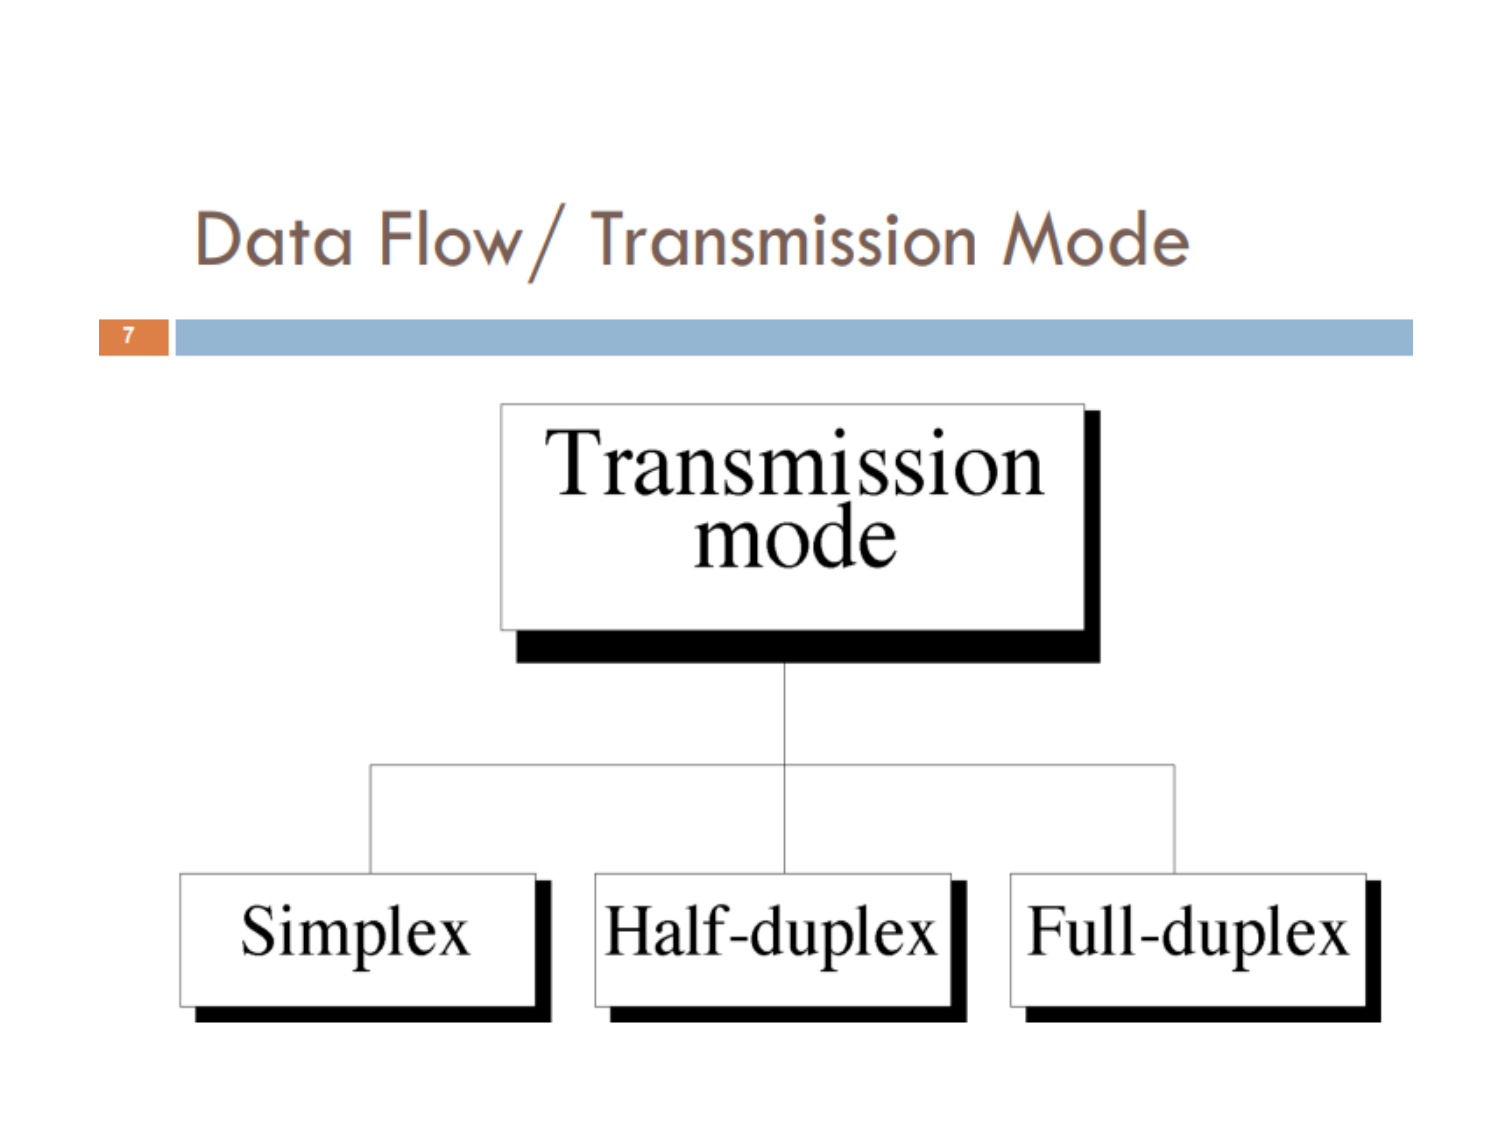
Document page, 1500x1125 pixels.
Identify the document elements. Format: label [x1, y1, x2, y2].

picture [99, 185, 1413, 1063]
